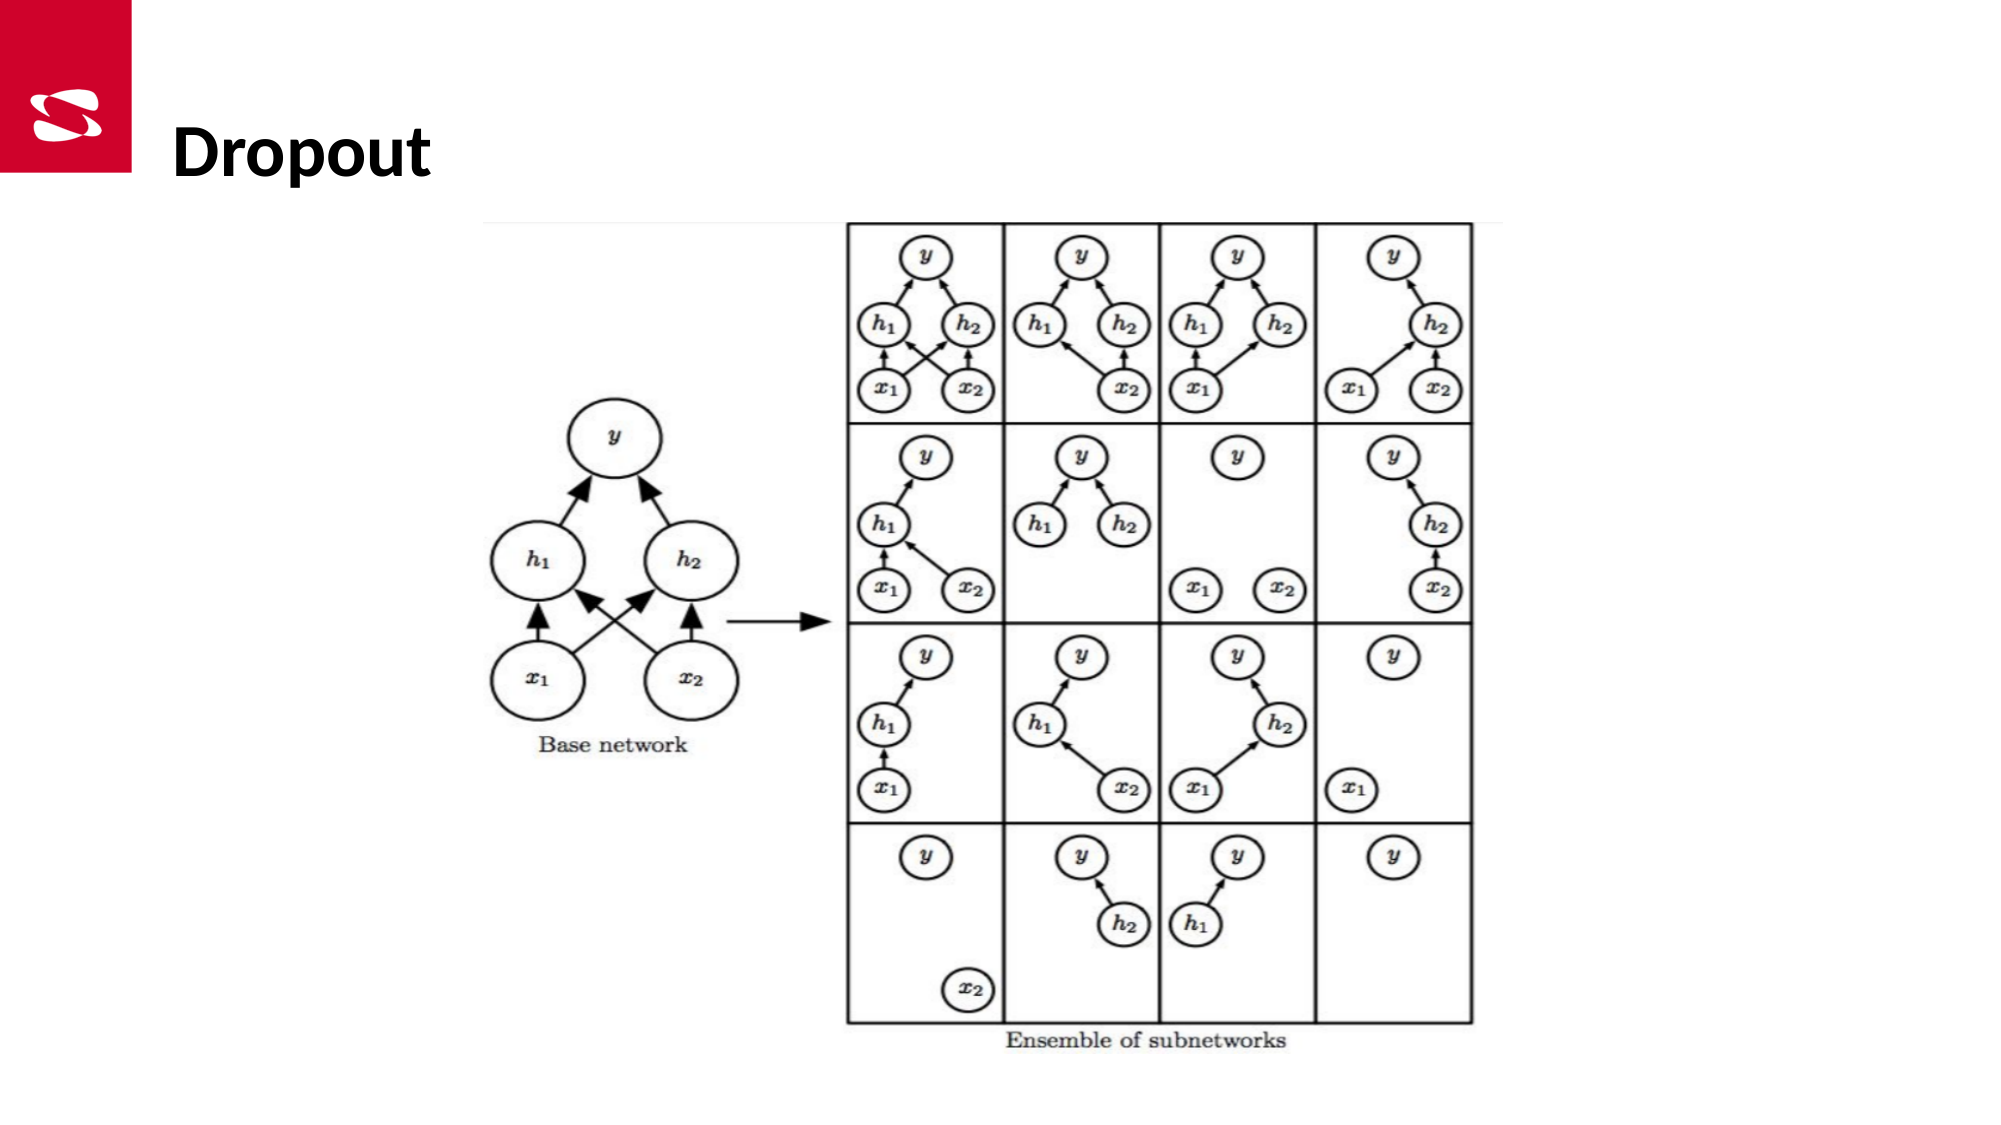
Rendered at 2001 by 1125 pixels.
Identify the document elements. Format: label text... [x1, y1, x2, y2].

title Dropout [157, 0, 1844, 200]
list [483, 222, 1503, 1057]
picture [30, 89, 102, 142]
